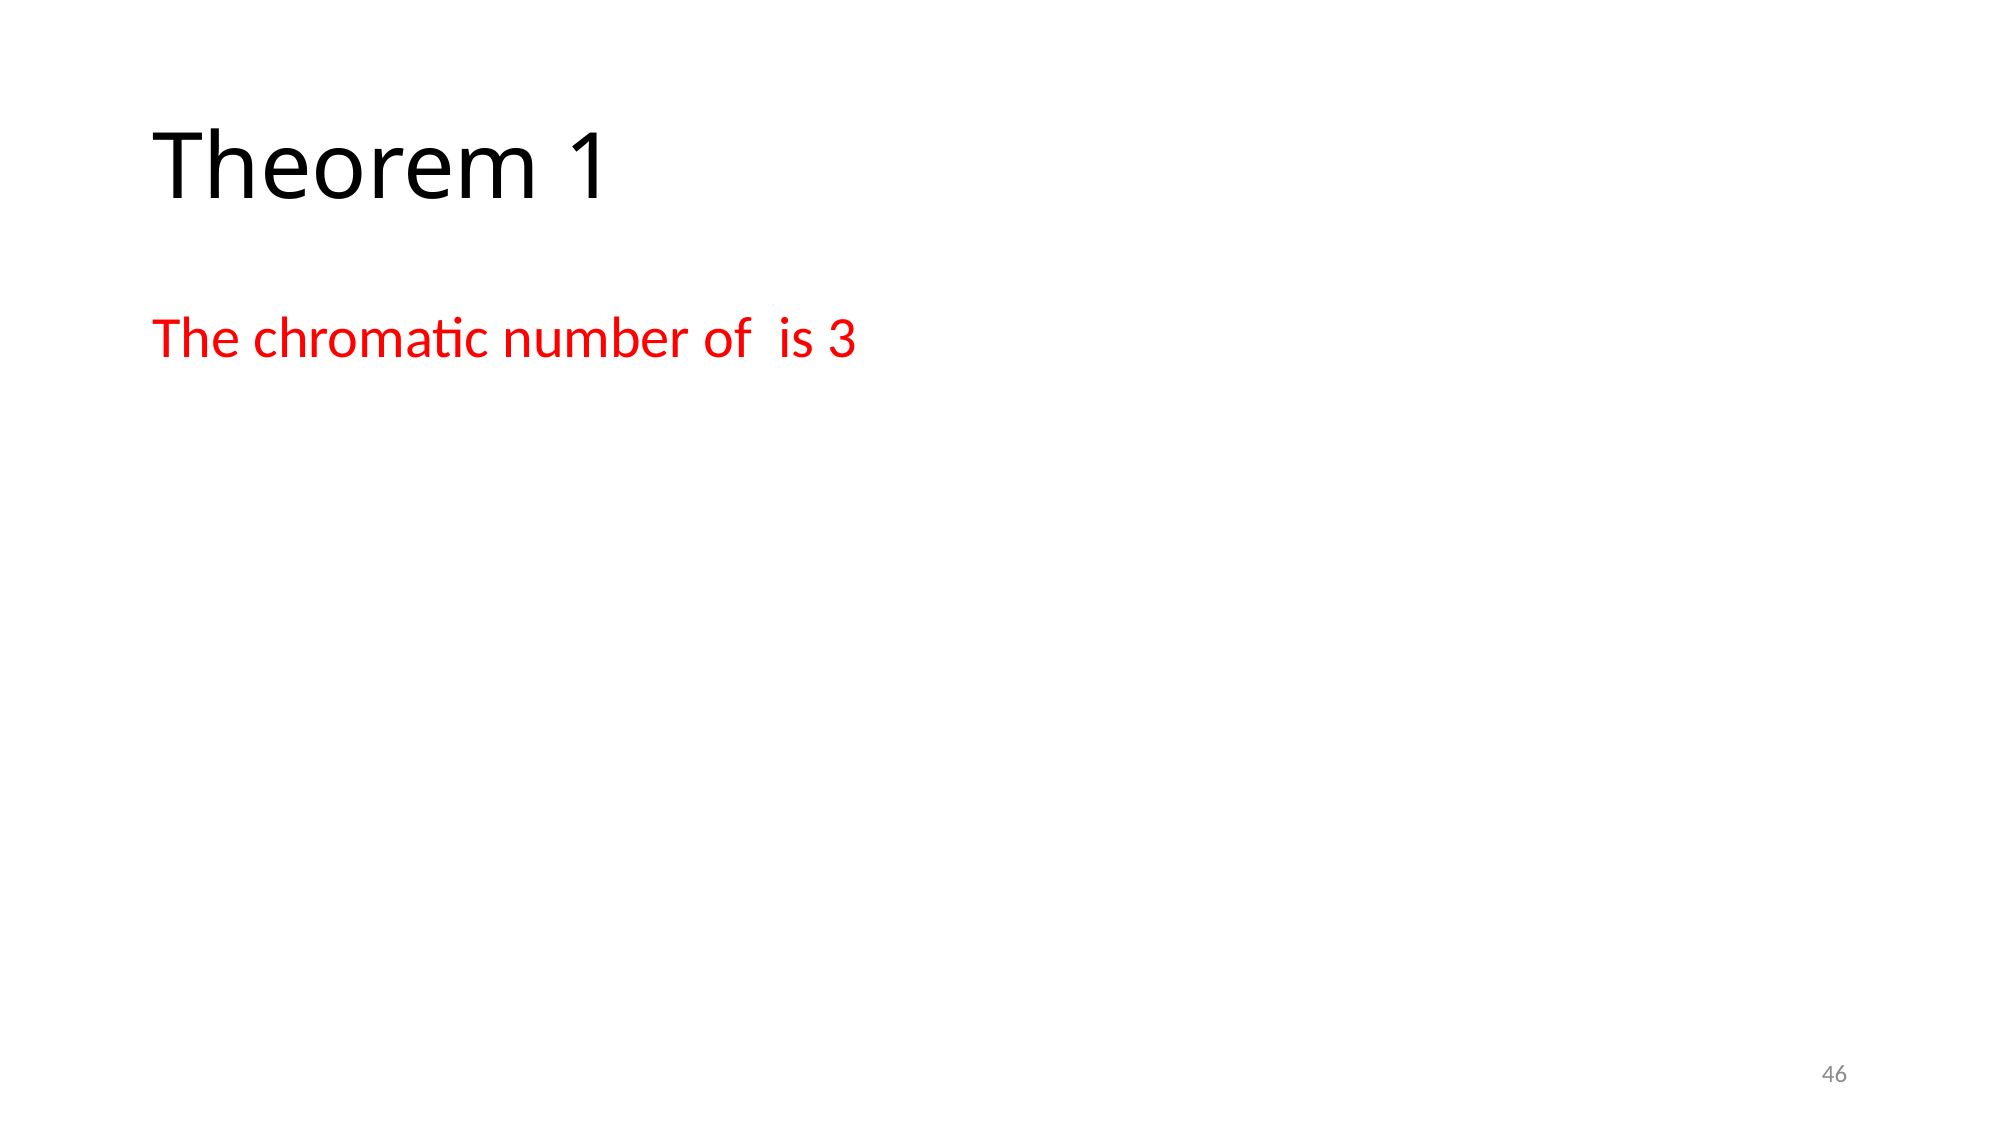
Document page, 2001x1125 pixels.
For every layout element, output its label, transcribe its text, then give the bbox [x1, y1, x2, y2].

title Theorem 1 [137, 59, 1863, 278]
slide_number 46 [1412, 1042, 1863, 1103]
